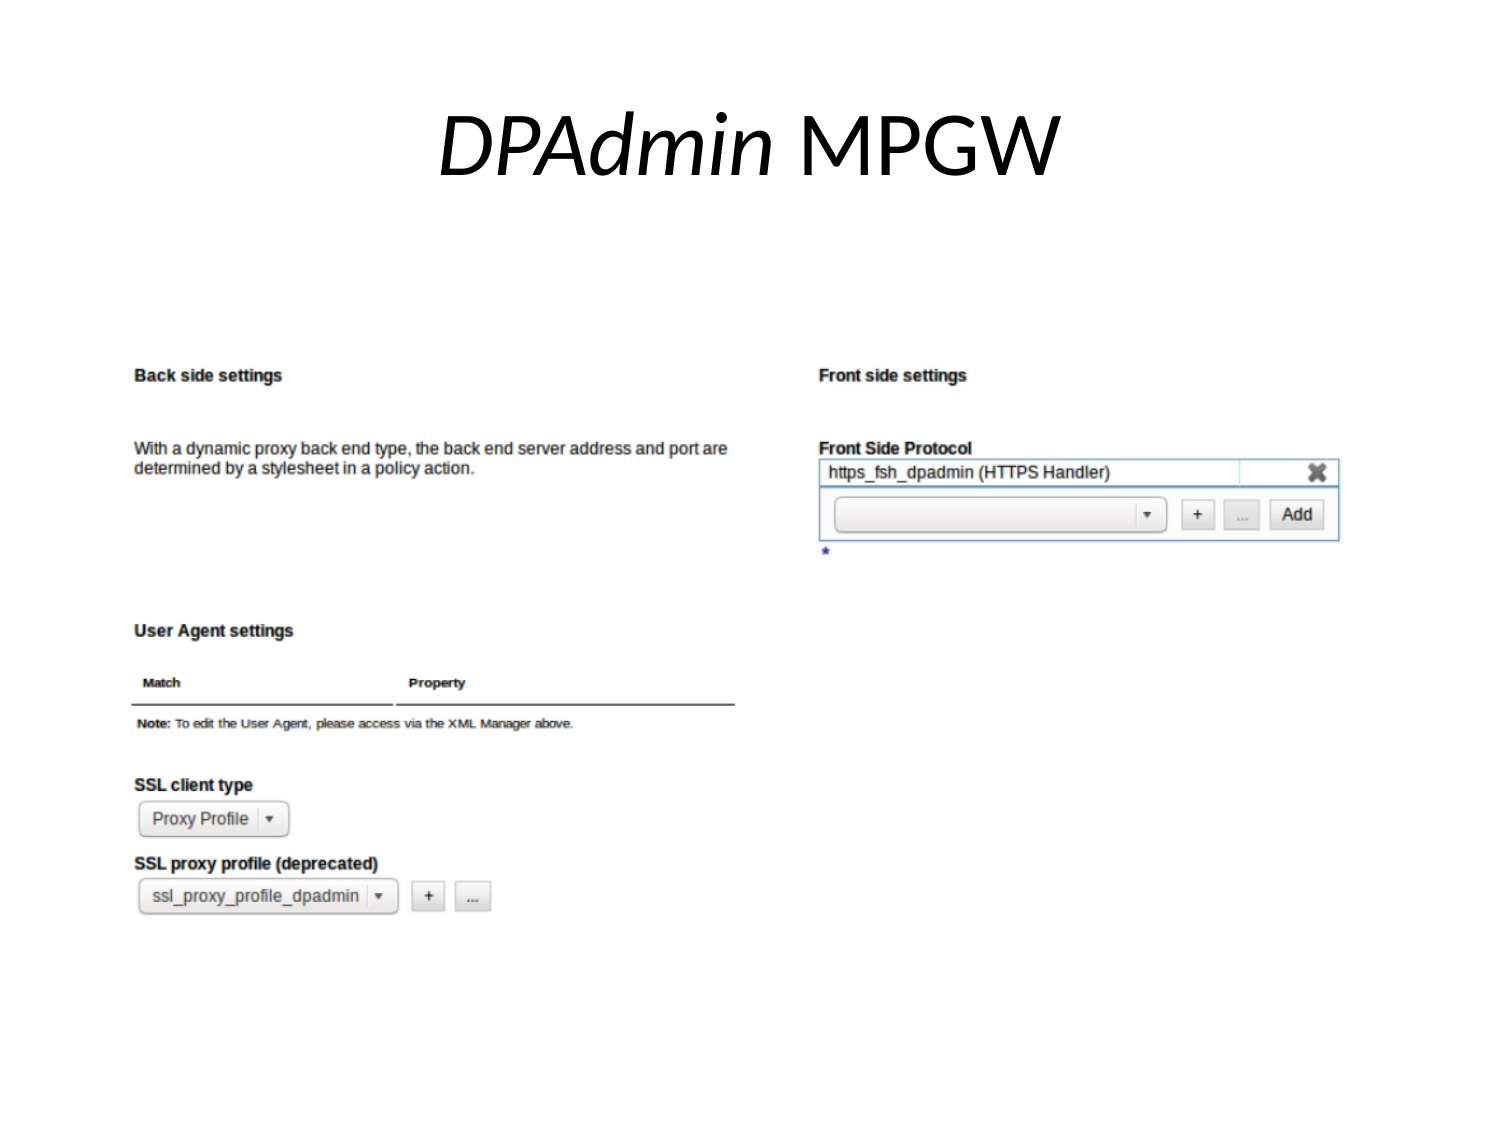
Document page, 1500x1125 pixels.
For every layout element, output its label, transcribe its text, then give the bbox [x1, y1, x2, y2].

title DPAdmin MPGW [75, 45, 1425, 233]
picture [114, 359, 1375, 934]
